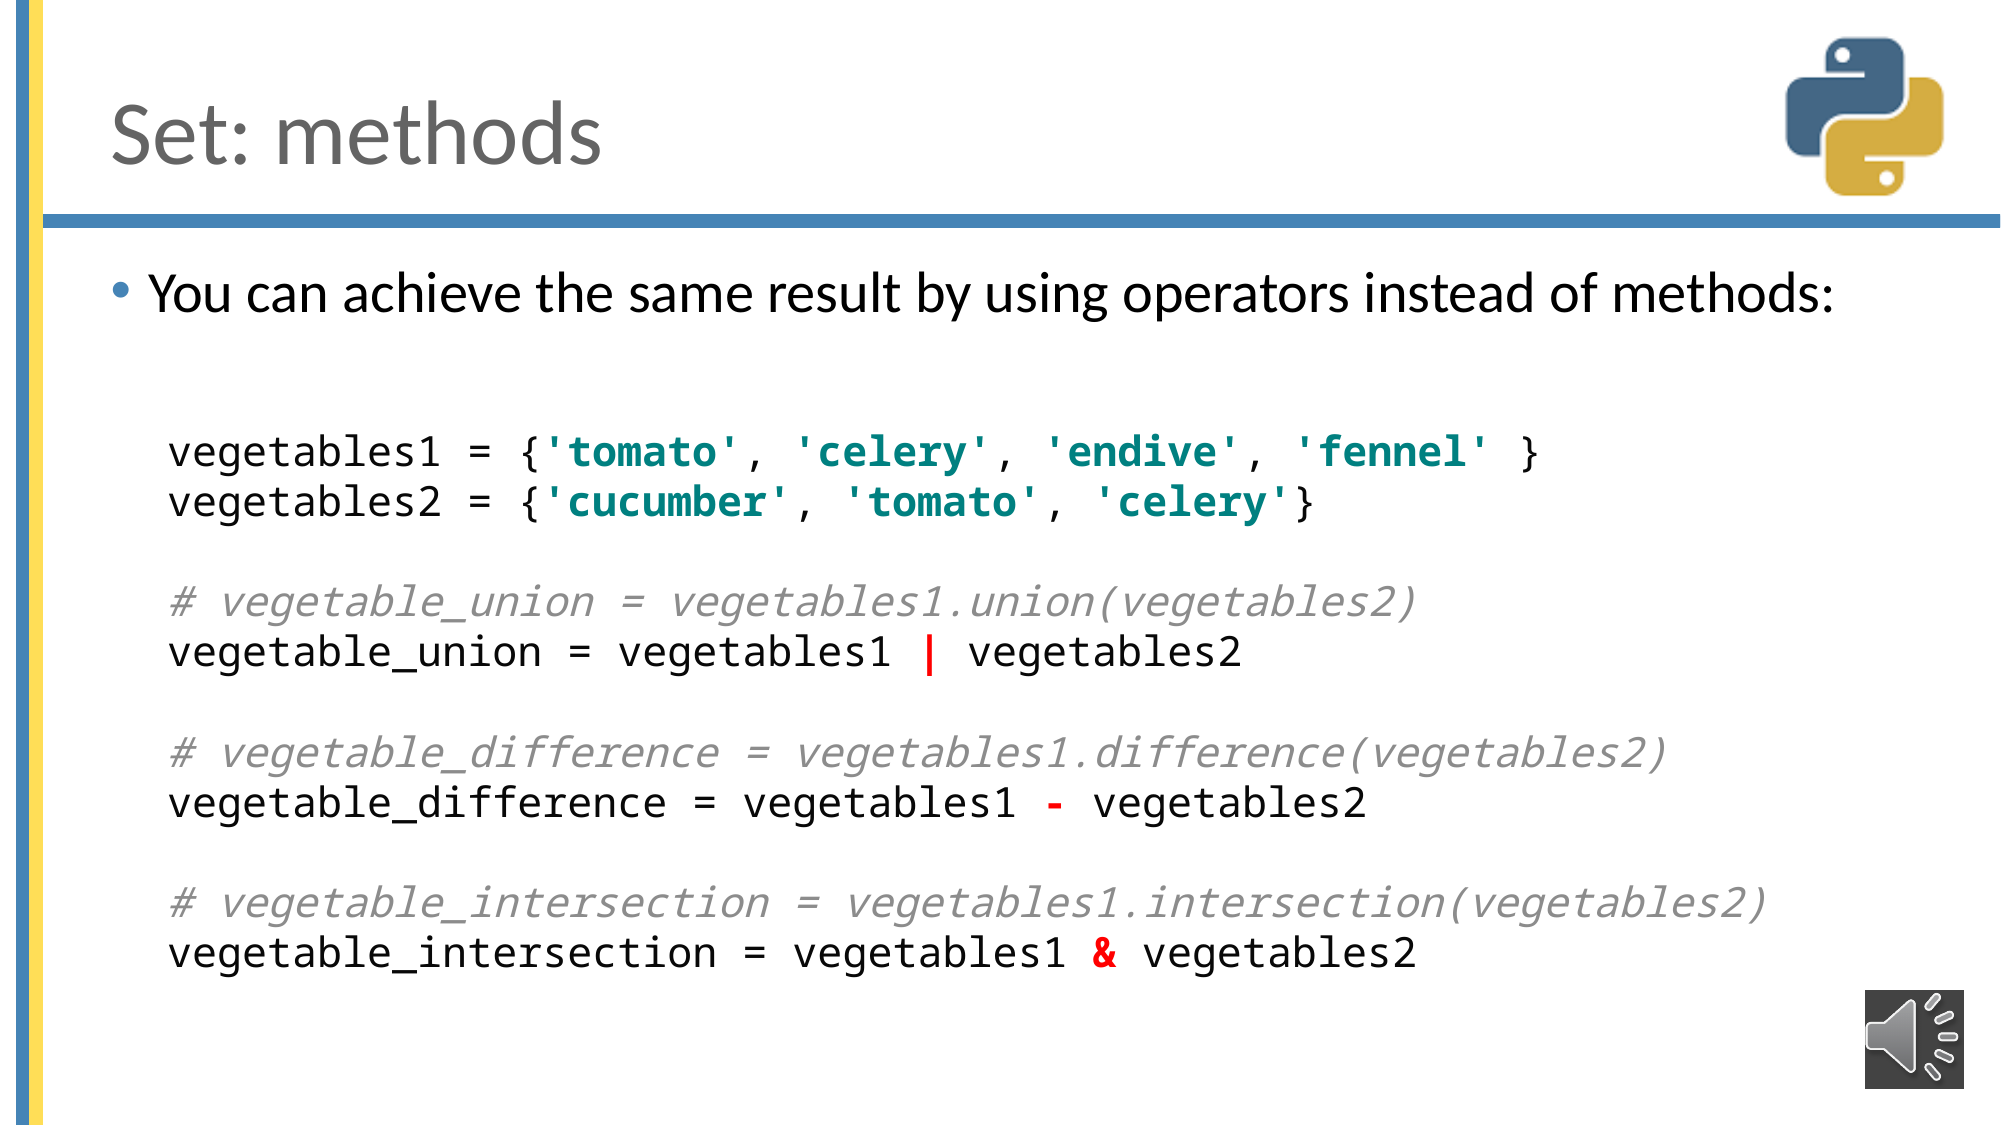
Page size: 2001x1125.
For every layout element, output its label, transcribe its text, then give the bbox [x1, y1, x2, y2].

picture [1864, 989, 1965, 1090]
picture [1747, 18, 1987, 205]
slide_number 10 [1497, 1042, 1948, 1103]
list You can achieve the same result by using operators instead of methods: [95, 254, 1948, 1014]
title Set: methods [95, 59, 1863, 211]
text_box vegetables1 = {'tomato', 'celery', 'endive', 'fennel' } vegetables2 = {'cucumber', 'tomato', 'celery'} # vegetable_union = vegetables1.union(vegetables2) vegetable_union = vegetables1 | vegetables2 # vegetable_difference = vegetables1.difference(vegetables2) vegetable_difference = vegetables1 - vegetables2 # vegetable_intersection = vegetables1.intersection(vegetables2) vegetable_intersection = vegetables1 & vegetables2 [152, 417, 1783, 983]
